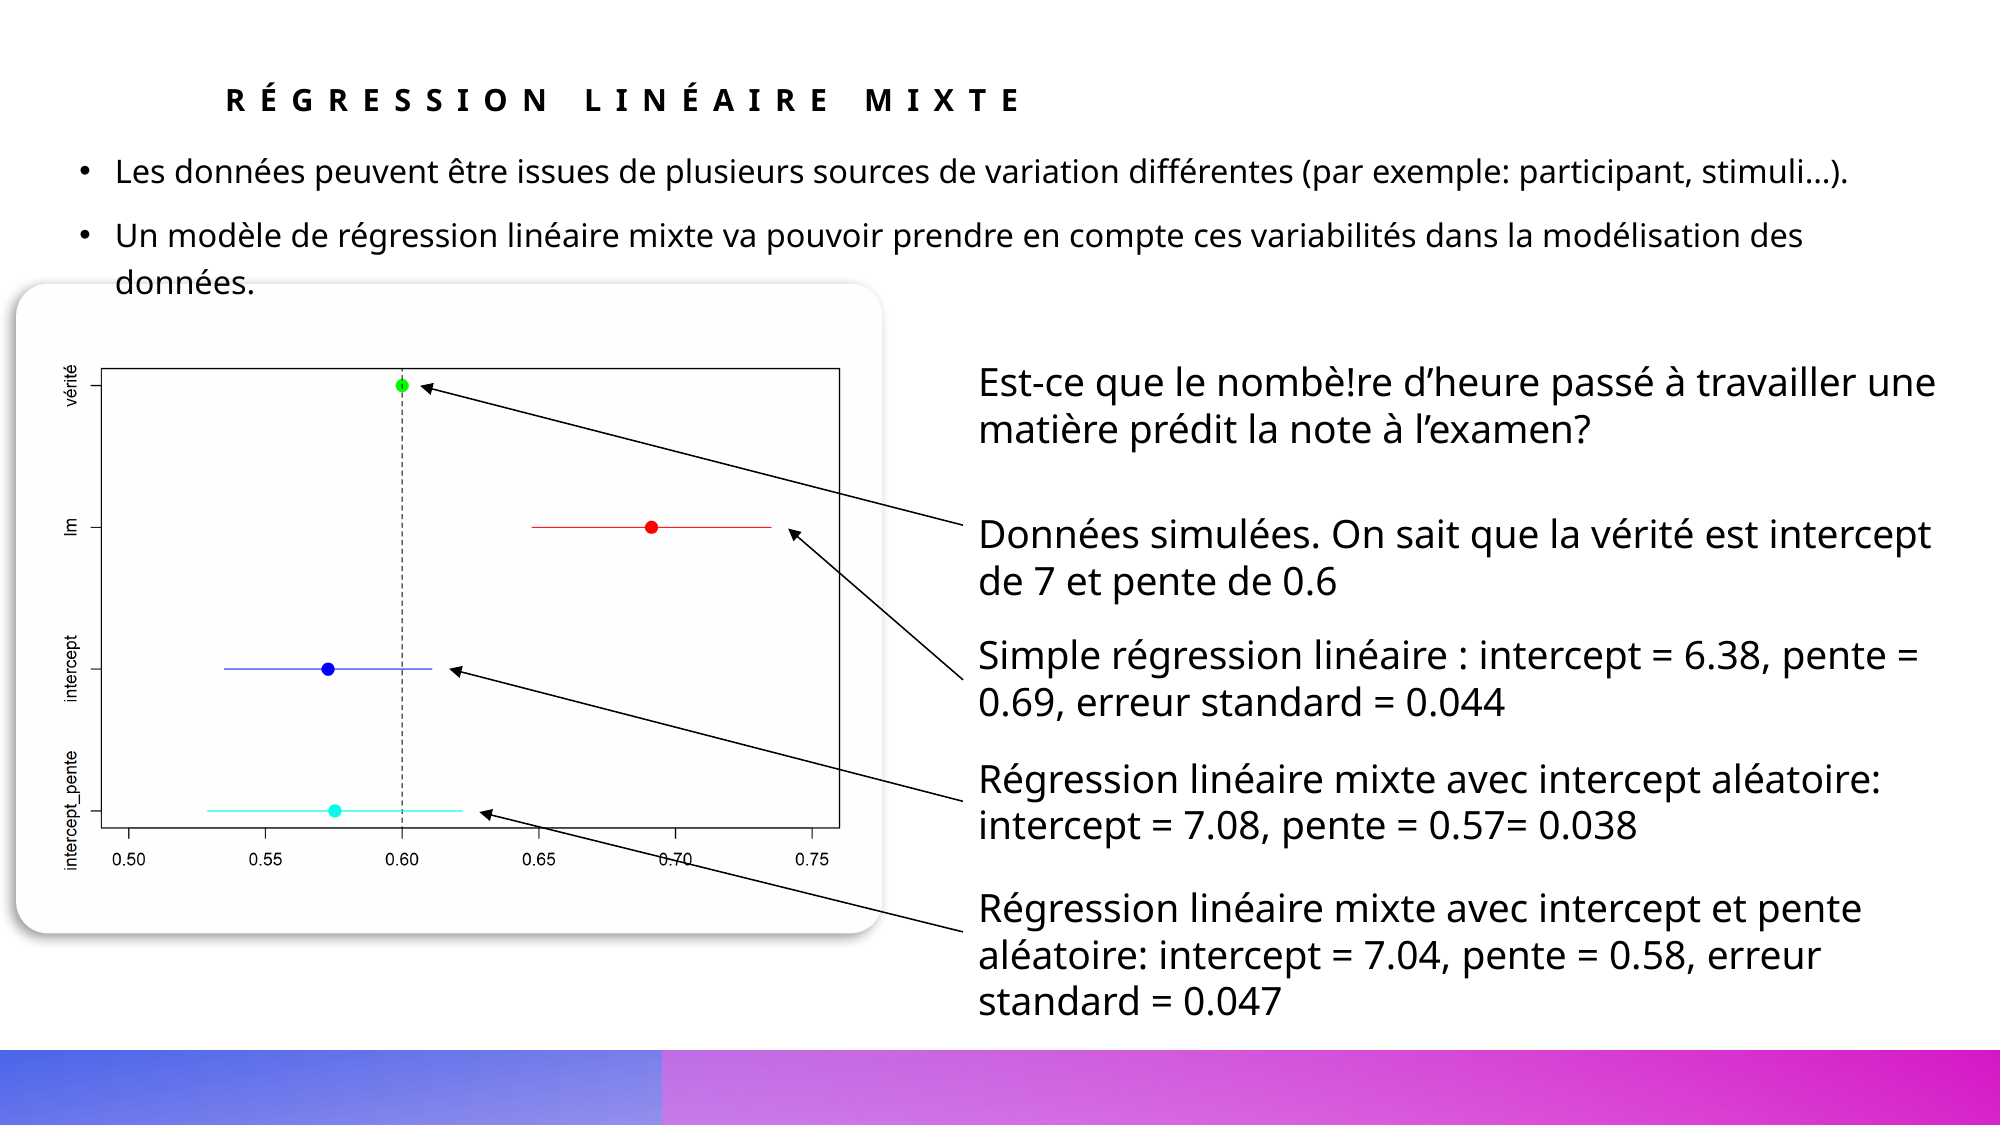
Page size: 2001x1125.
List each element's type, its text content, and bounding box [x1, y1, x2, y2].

text_box Données simulées. On sait que la vérité est intercept de 7 et pente de 0.6 [963, 502, 2000, 611]
text_box Régression linéaire mixte avec intercept et pente aléatoire: intercept = 7.04, pente = 0.58, erreur standard = 0.047 [963, 876, 2000, 1031]
text_box Est-ce que le nombè!re d’heure passé à travailler une matière prédit la note à l’examen? [963, 350, 2000, 459]
text_box Régression linéaire mixte avec intercept aléatoire: intercept = 7.08, pente = 0.57= 0.038 [963, 746, 2000, 856]
text_box Simple régression linéaire : intercept = 6.38, pente = 0.69, erreur standard = 0.044 [963, 623, 2000, 732]
title RÉGRESSION LINÉAIRE MIXTE [225, 27, 1905, 118]
text_box Les données peuvent être issues de plusieurs sources de variation différentes (par exemple: participant, stimuli…). Un modèle de régression linéaire mixte va pouvoir prendre en compte ces variabilités dans la modélisation des données. [79, 142, 1934, 304]
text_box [788, 528, 963, 668]
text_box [449, 668, 964, 802]
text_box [420, 385, 963, 526]
picture [16, 283, 883, 934]
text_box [479, 812, 963, 932]
